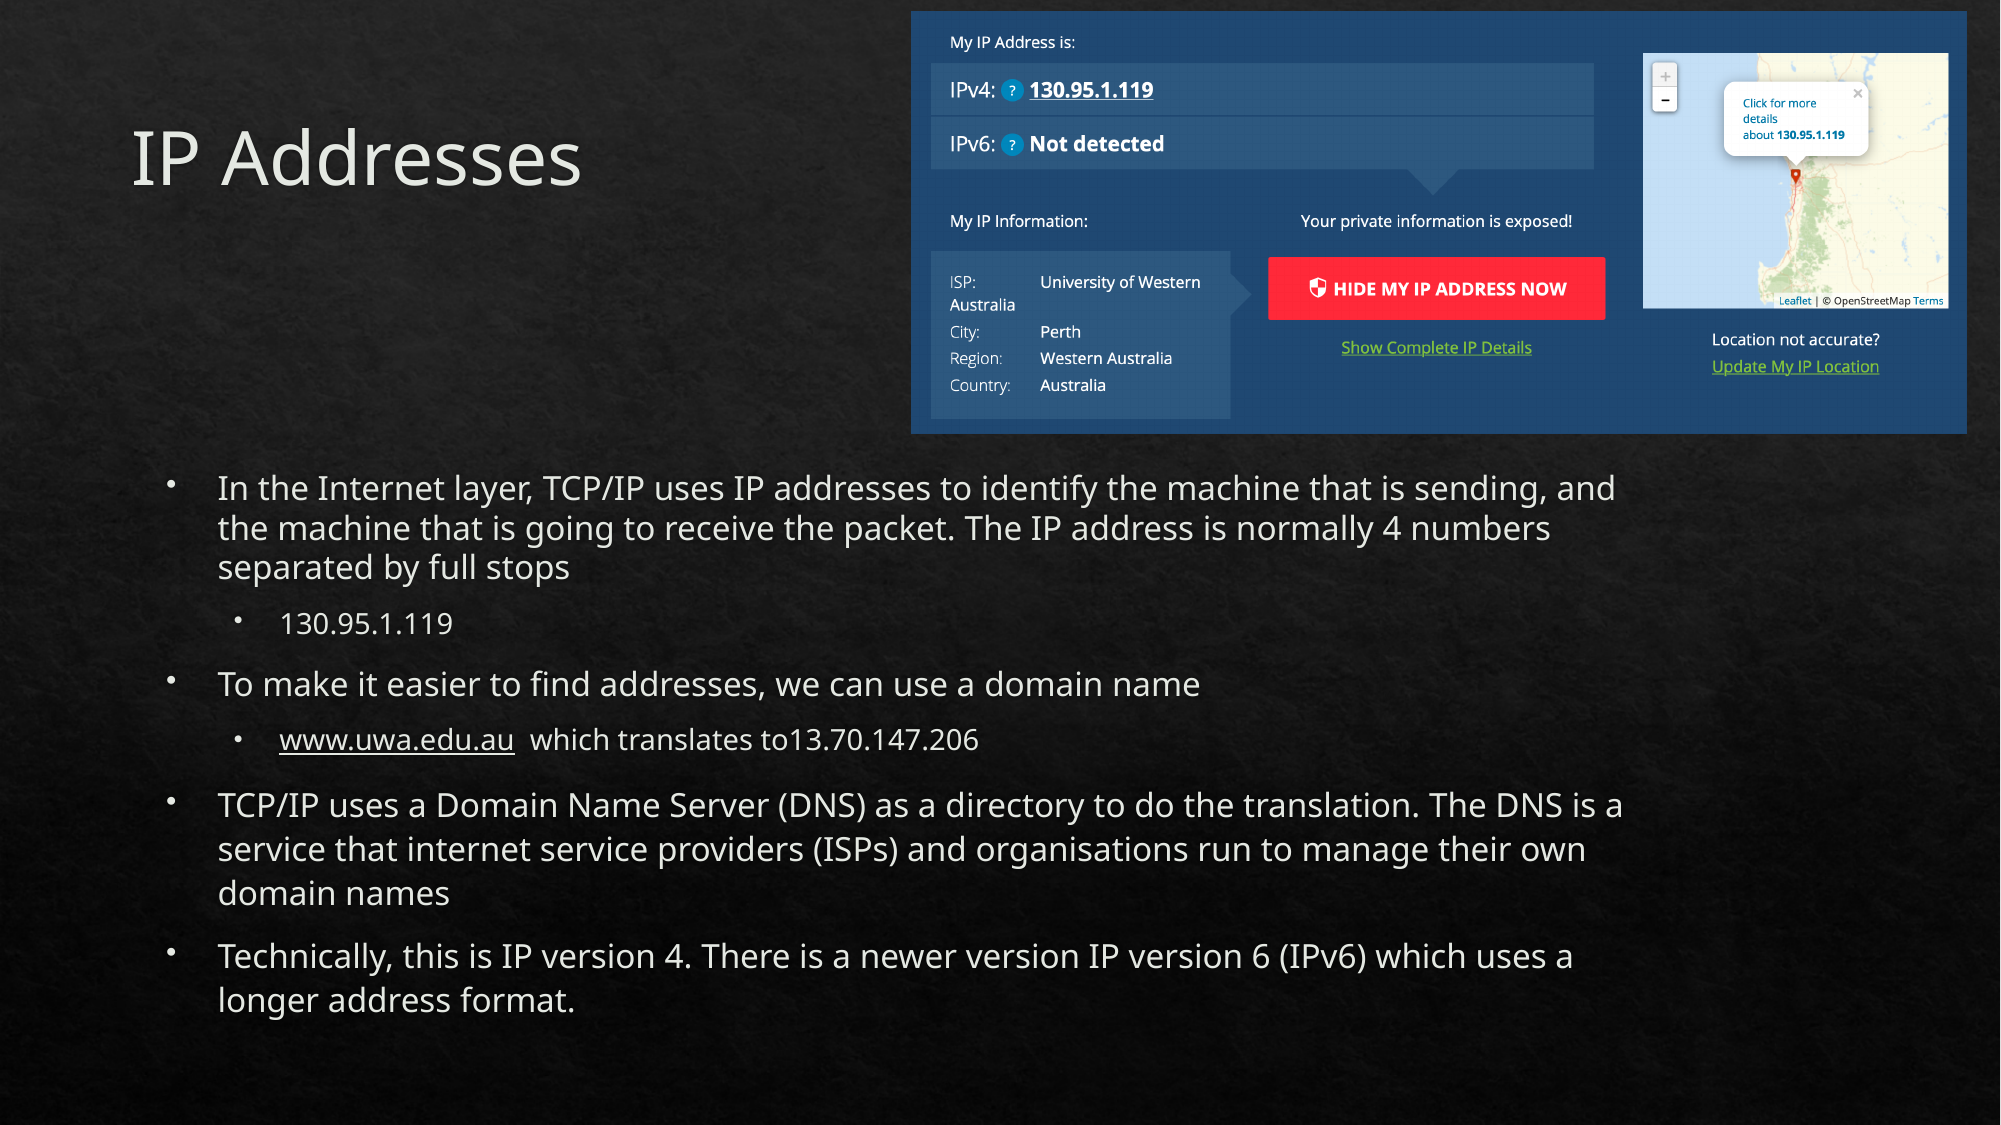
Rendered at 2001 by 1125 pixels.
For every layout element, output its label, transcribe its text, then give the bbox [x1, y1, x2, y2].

title IP Addresses [116, 105, 764, 218]
list In the Internet layer, TCP/IP uses IP addresses to identify the machine that is sending, and the machine that is going to receive the packet. The IP address is normally 4 numbers separated by full stops 130.95.1.119 To make it easier to find addresses, we can use a domain name www.uwa.edu.au which translates to13.70.147.206 TCP/IP uses a Domain Name Server (DNS) as a directory to do the translation. The DNS is a service that internet service providers (ISPs) and organisations run to manage their own domain names Technically, this is IP version 4. There is a newer version IP version 6 (IPv6) which uses a longer address format. [146, 433, 1678, 1052]
picture [911, 11, 1967, 435]
